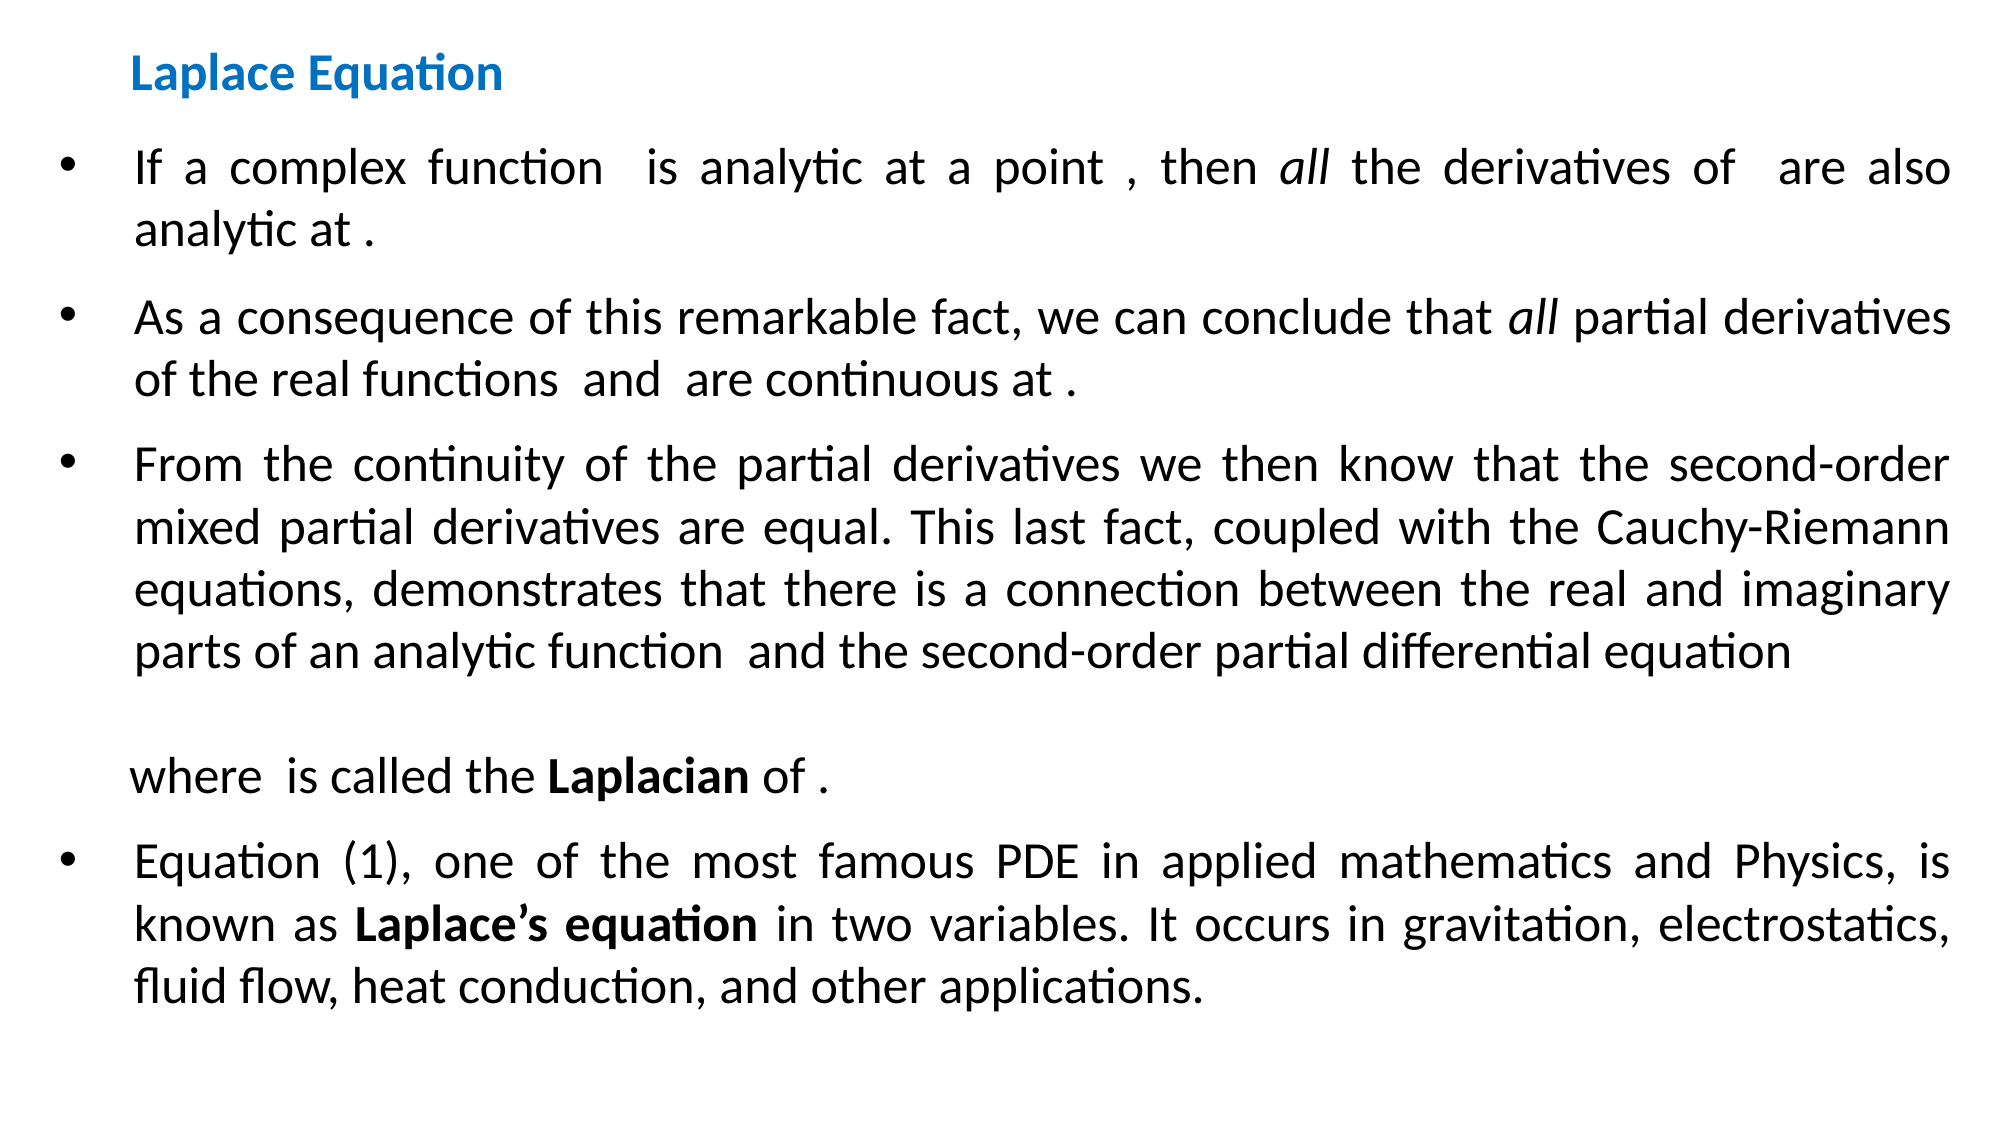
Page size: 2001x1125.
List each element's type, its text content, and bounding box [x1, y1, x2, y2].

title Laplace Equation [115, 36, 1841, 110]
